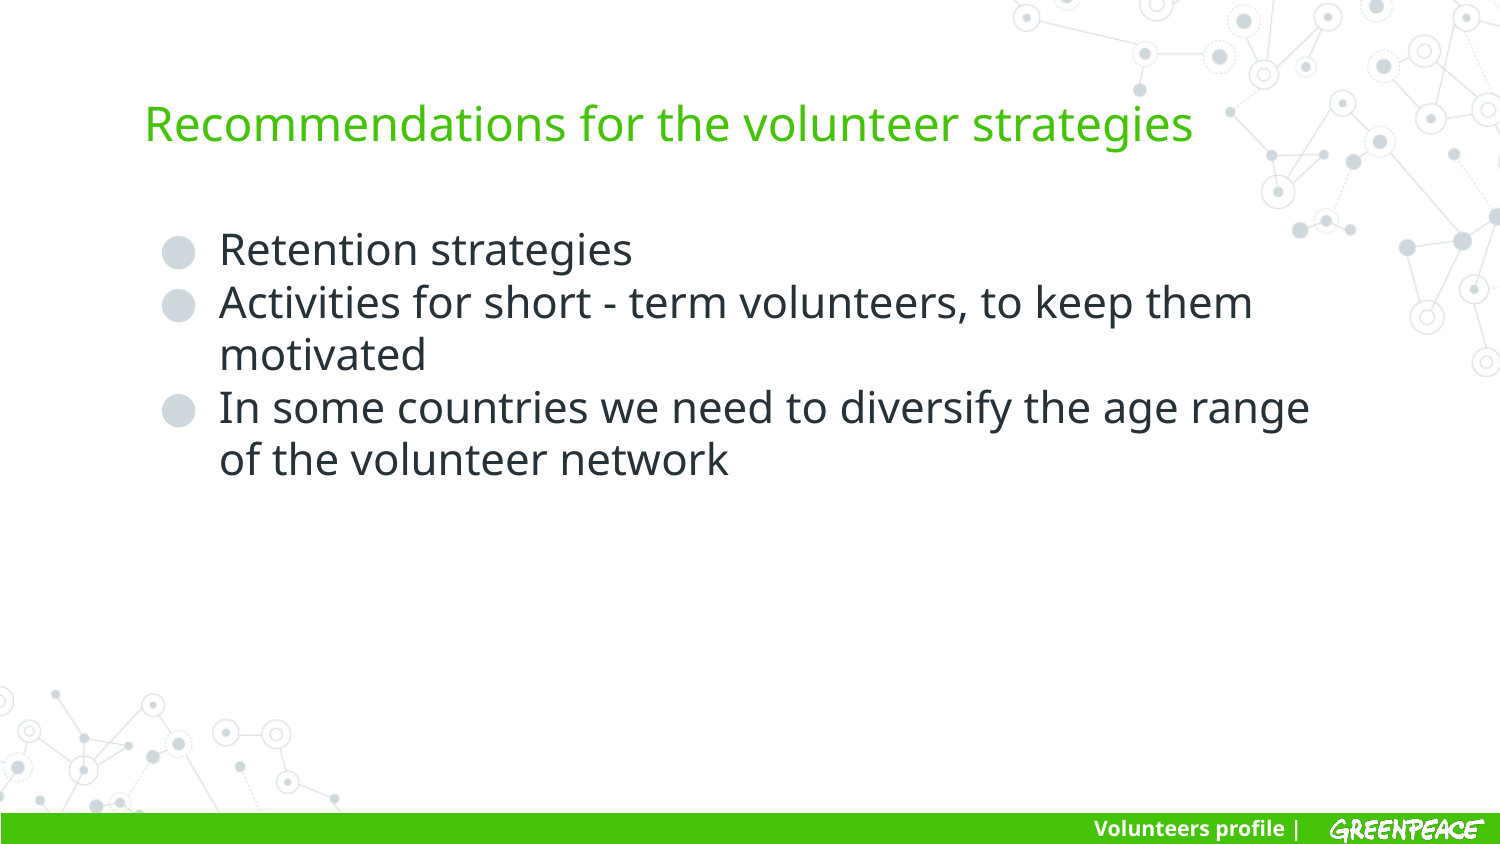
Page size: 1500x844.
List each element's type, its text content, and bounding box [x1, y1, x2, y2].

picture [1329, 818, 1485, 844]
title Recommendations for the volunteer strategies [128, 50, 1372, 166]
list Retention strategies Activities for short - term volunteers, to keep them motivated In some countries we need to diversify the age range of the volunteer network [128, 206, 1372, 794]
picture [0, 0, 1500, 844]
